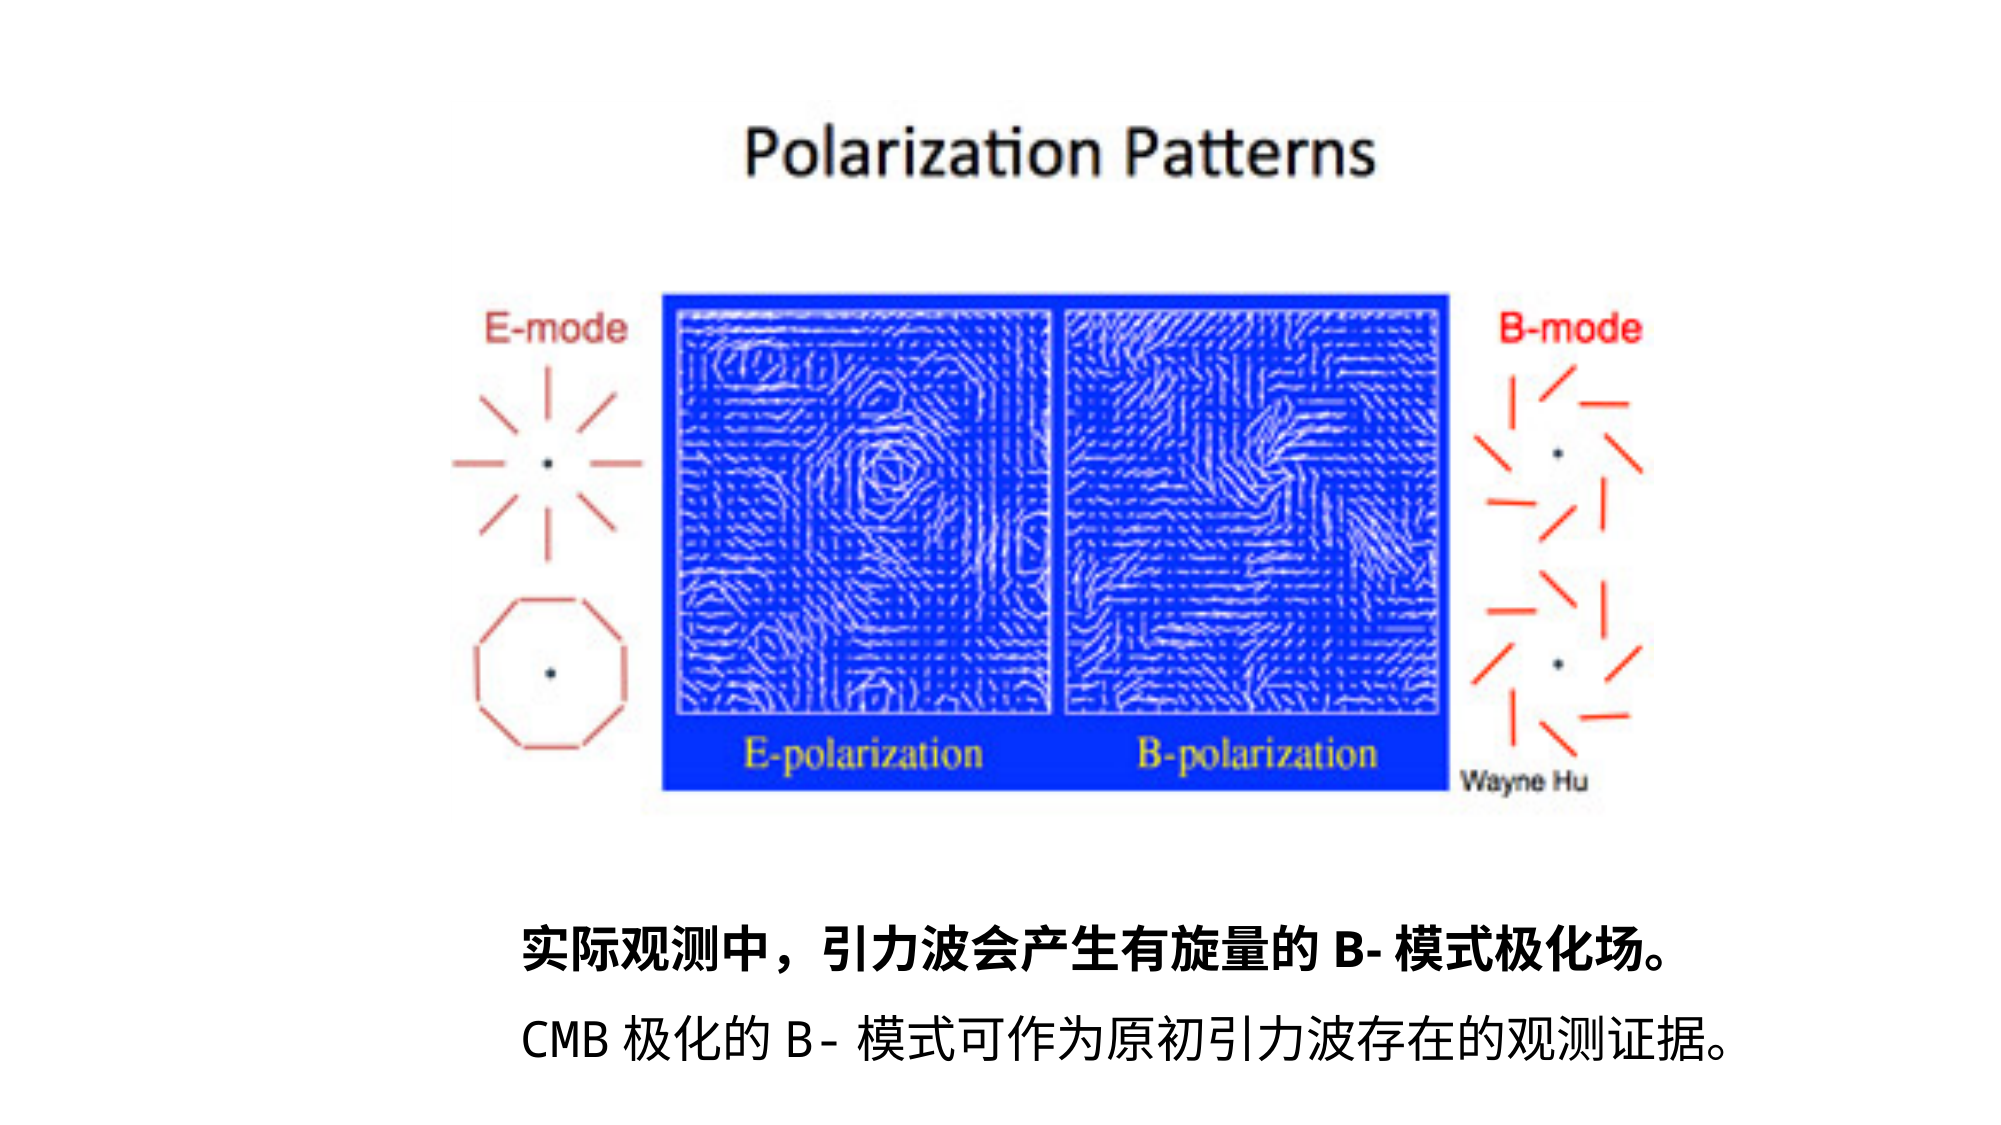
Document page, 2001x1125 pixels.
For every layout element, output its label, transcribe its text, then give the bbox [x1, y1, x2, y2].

picture [450, 100, 1654, 823]
text_box 实际观测中，引力波会产生有旋量的B-模式极化场。 CMB极化的B-模式可作为原初引力波存在的观测证据。 [505, 880, 1772, 1076]
